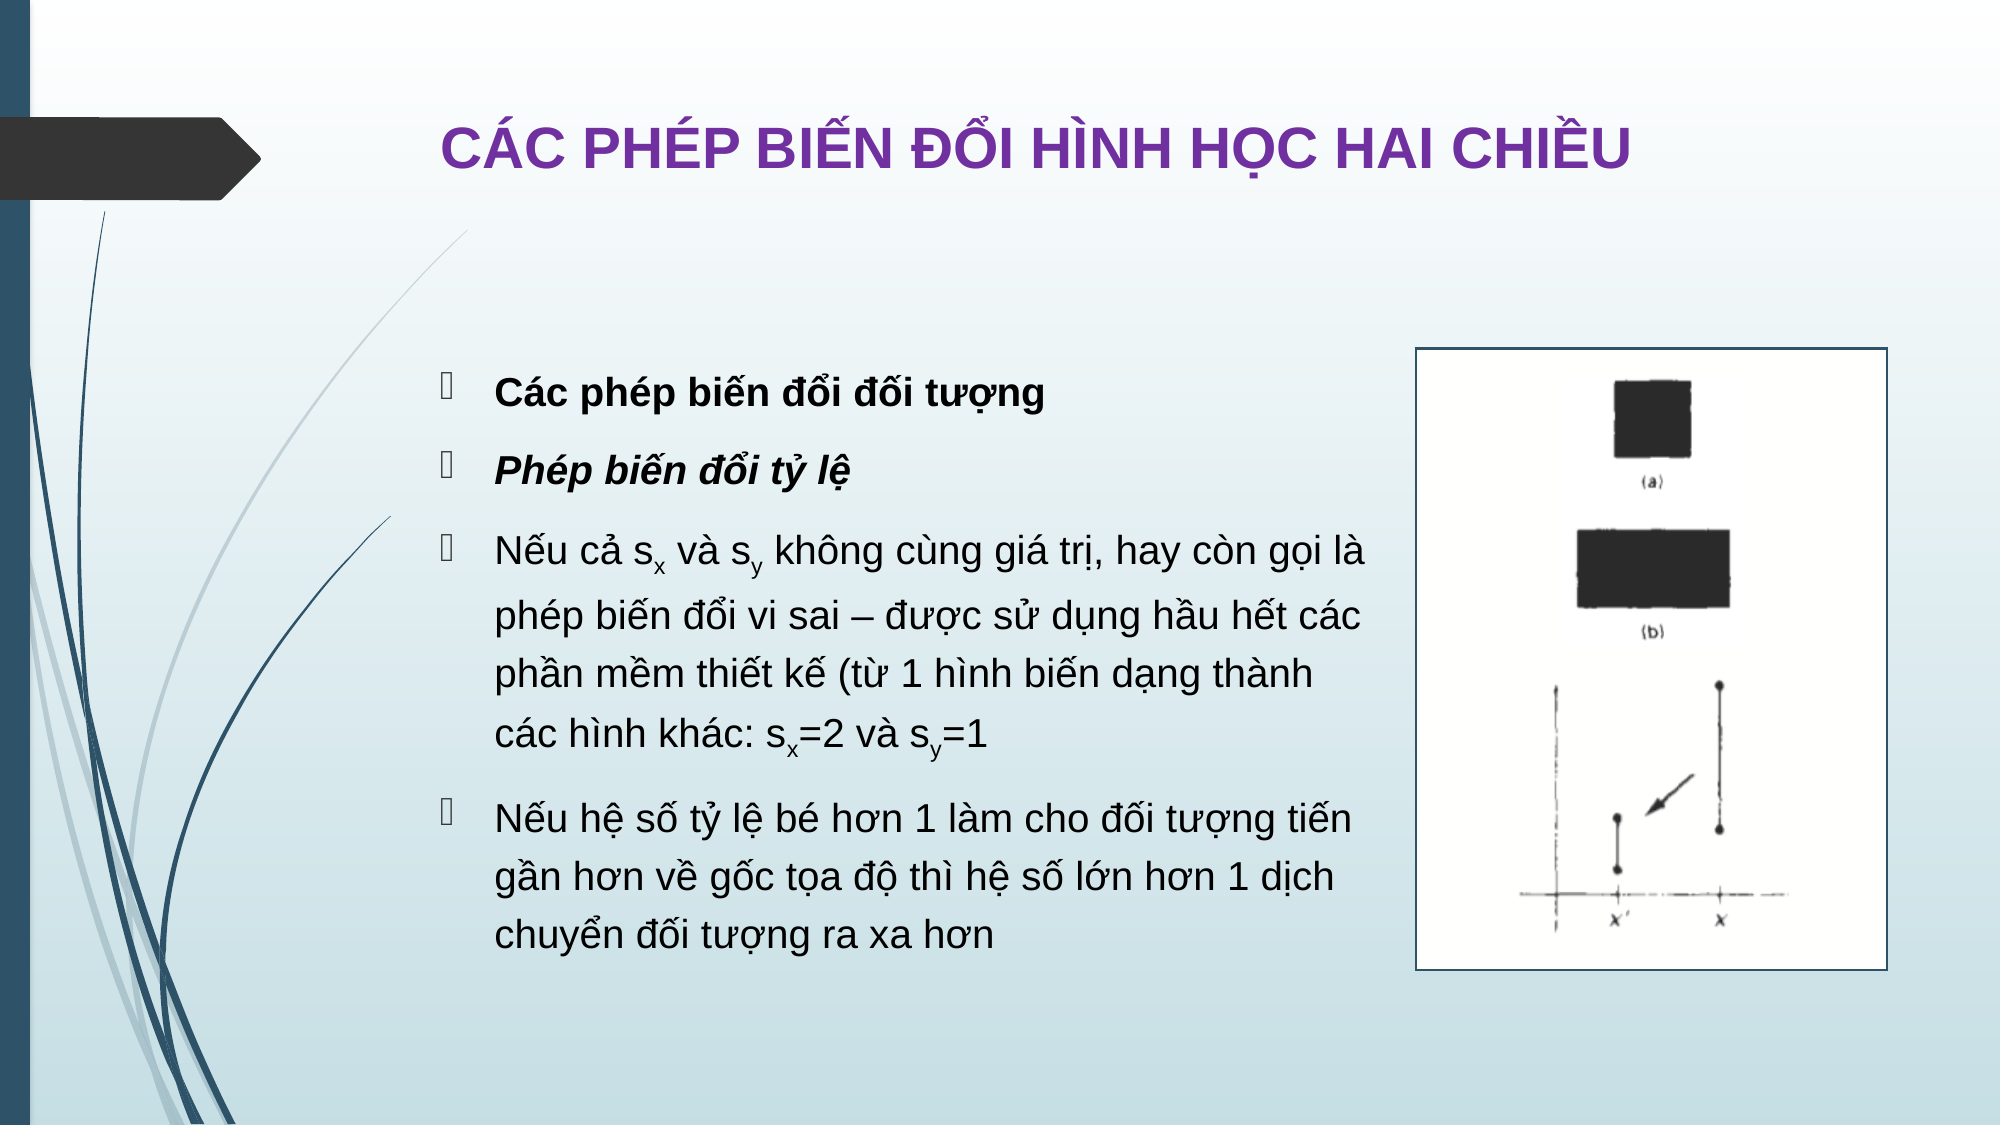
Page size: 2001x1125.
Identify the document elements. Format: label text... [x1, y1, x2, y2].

title CÁC PHÉP BIẾN ĐỔI HÌNH HỌC HAI CHIỀU [425, 102, 1888, 313]
picture [1560, 375, 1743, 646]
list Các phép biến đổi đối tượng Phép biến đổi tỷ lệ Nếu cả sx và sy không cùng giá trị, hay còn gọi là phép biến đổi vi sai – được sử dụng hầu hết các phần mềm thiết kế (từ 1 hình biến dạng thành các hình khác: sx=2 và sy=1 Nếu hệ số tỷ lệ bé hơn 1 làm cho đối tượng tiến gần hơn về gốc tọa độ thì hệ số lớn hơn 1 dịch chuyển đối tượng ra xa hơn [424, 348, 1382, 970]
picture [1514, 672, 1789, 943]
text_box [1415, 347, 1888, 971]
